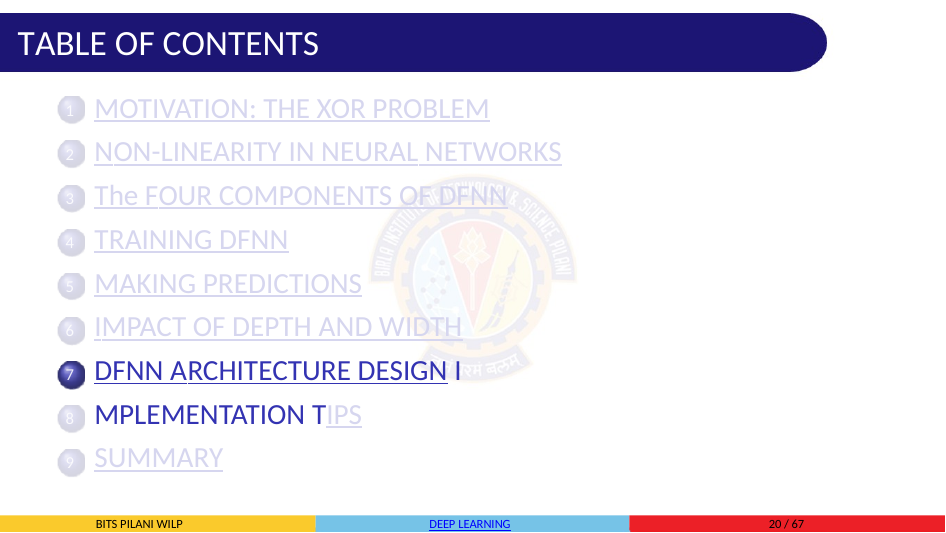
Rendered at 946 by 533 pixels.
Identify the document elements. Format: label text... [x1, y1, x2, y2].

picture [0, 13, 945, 515]
title Table of Contents [15, 17, 886, 110]
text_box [0, 515, 946, 531]
text_box Motivation: The XOR Problem Non-Linearity in Neural Networks The Four Components of DFNN Training DFNN Making Predictions Impact of Depth and Width DFNN Architecture Design Implementation Tips Summary [92, 78, 641, 474]
